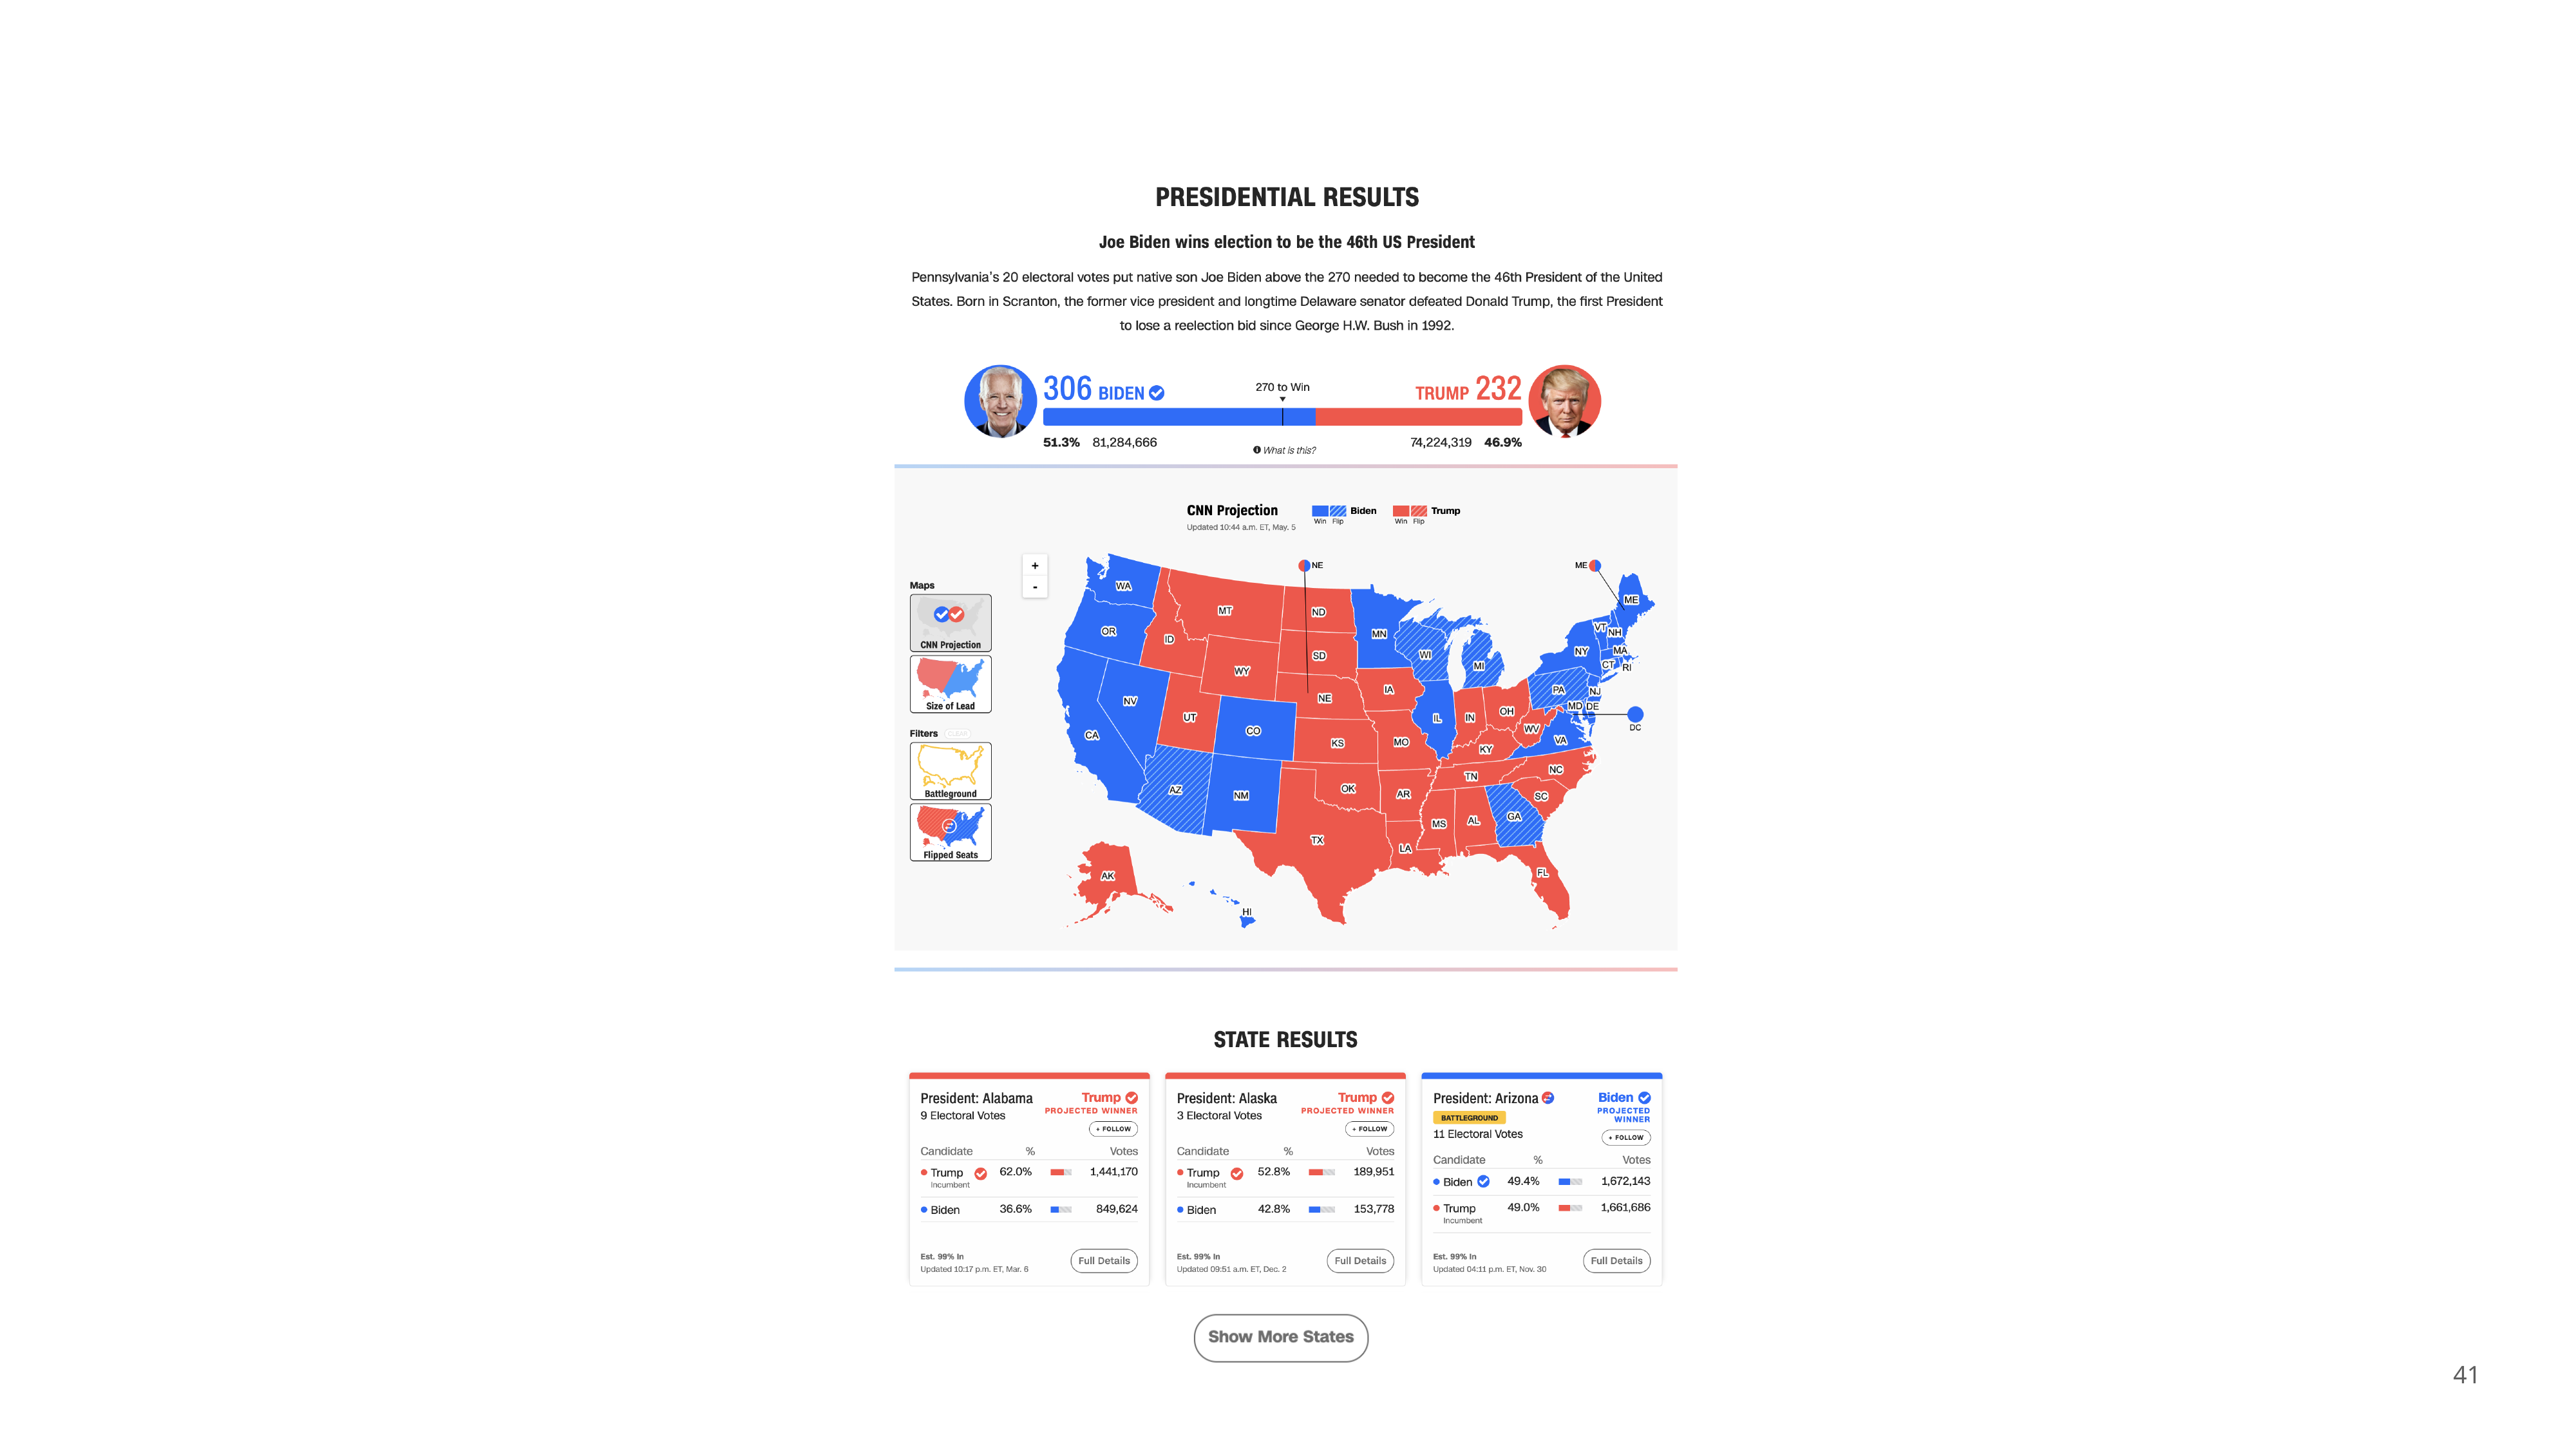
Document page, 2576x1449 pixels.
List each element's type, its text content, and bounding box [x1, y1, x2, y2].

picture [894, 171, 1678, 338]
picture [894, 354, 1678, 1382]
text_box 41 [2423, 1354, 2488, 1422]
